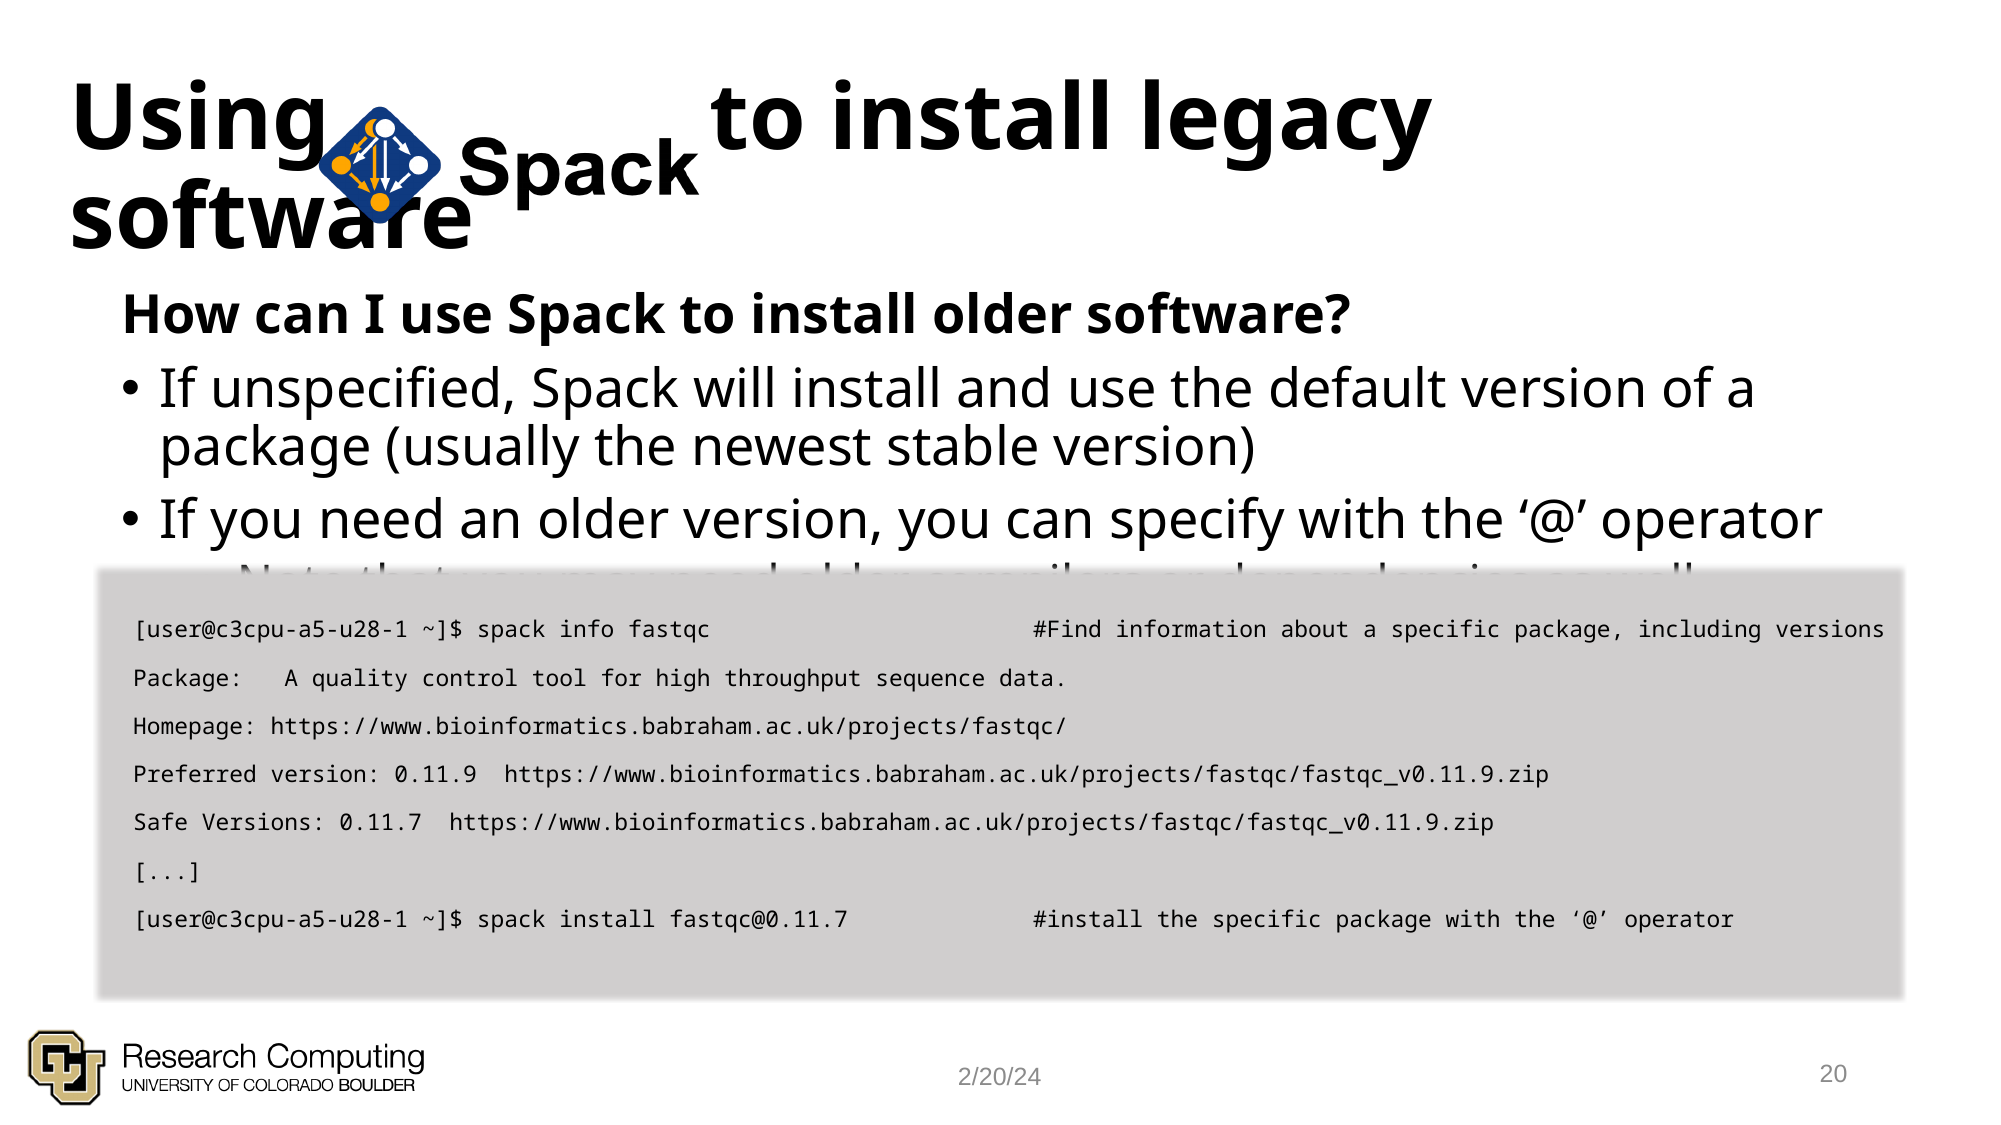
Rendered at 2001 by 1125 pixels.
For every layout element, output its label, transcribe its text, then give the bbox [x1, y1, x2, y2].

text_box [93, 536, 1965, 1019]
title Using to install legacy software [54, 59, 1863, 280]
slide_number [774, 1045, 1225, 1105]
picture [0, 1024, 775, 1121]
slide_number 20 [1412, 1042, 1863, 1103]
list How can I use Spack to install older software? If unspecified, Spack will install and use the default version of a package (usually the newest stable version) If you need an older version, you can specify with the ‘@’ operator Note that you may need older compilers or dependencies as well [106, 279, 1863, 536]
picture [318, 105, 728, 224]
